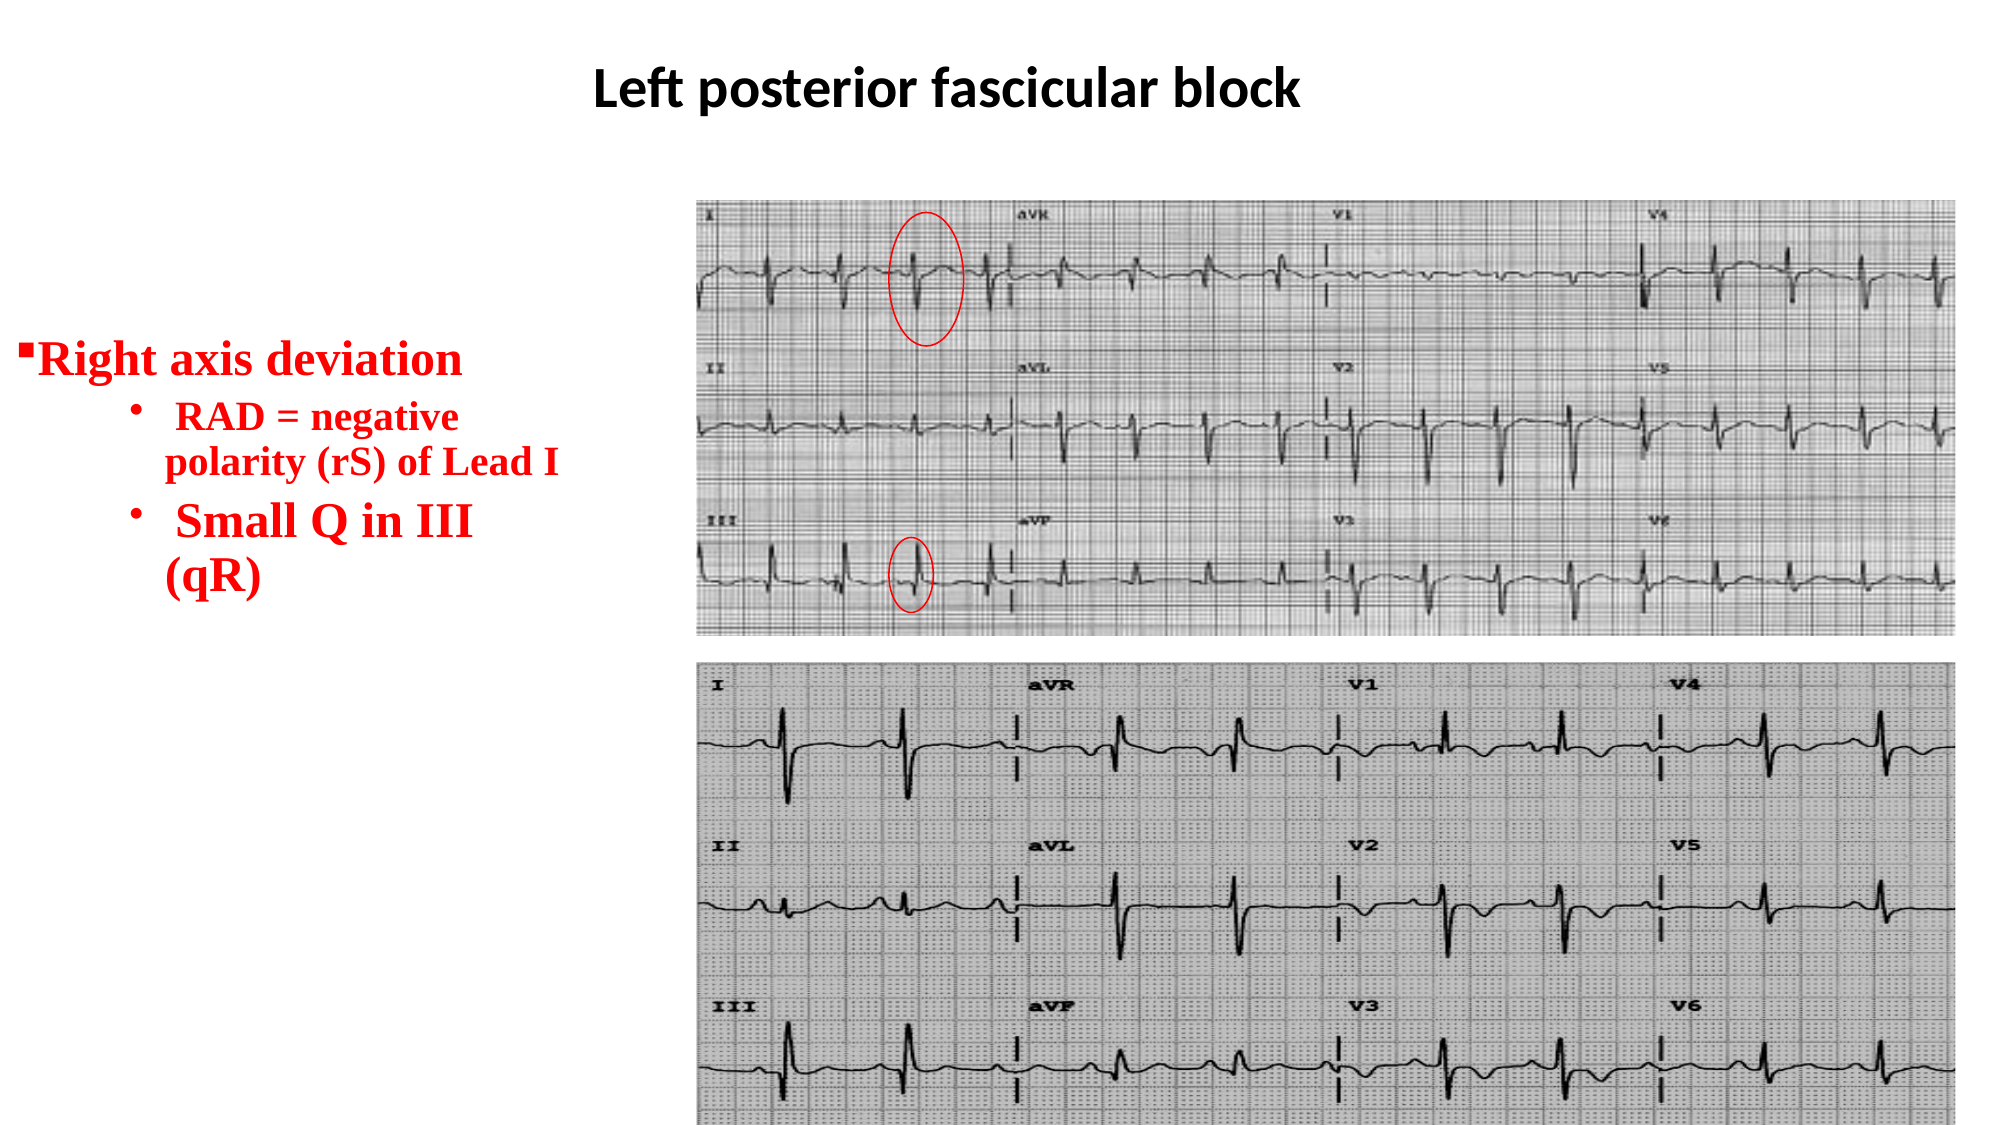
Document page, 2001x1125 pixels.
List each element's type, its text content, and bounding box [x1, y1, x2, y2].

text_box Right axis deviation RAD = negative polarity (rS) of Lead I Small Q in III (qR) [0, 324, 593, 660]
picture [696, 662, 1956, 1125]
list Left posterior fascicular block [192, 50, 1704, 175]
picture [696, 199, 1956, 636]
